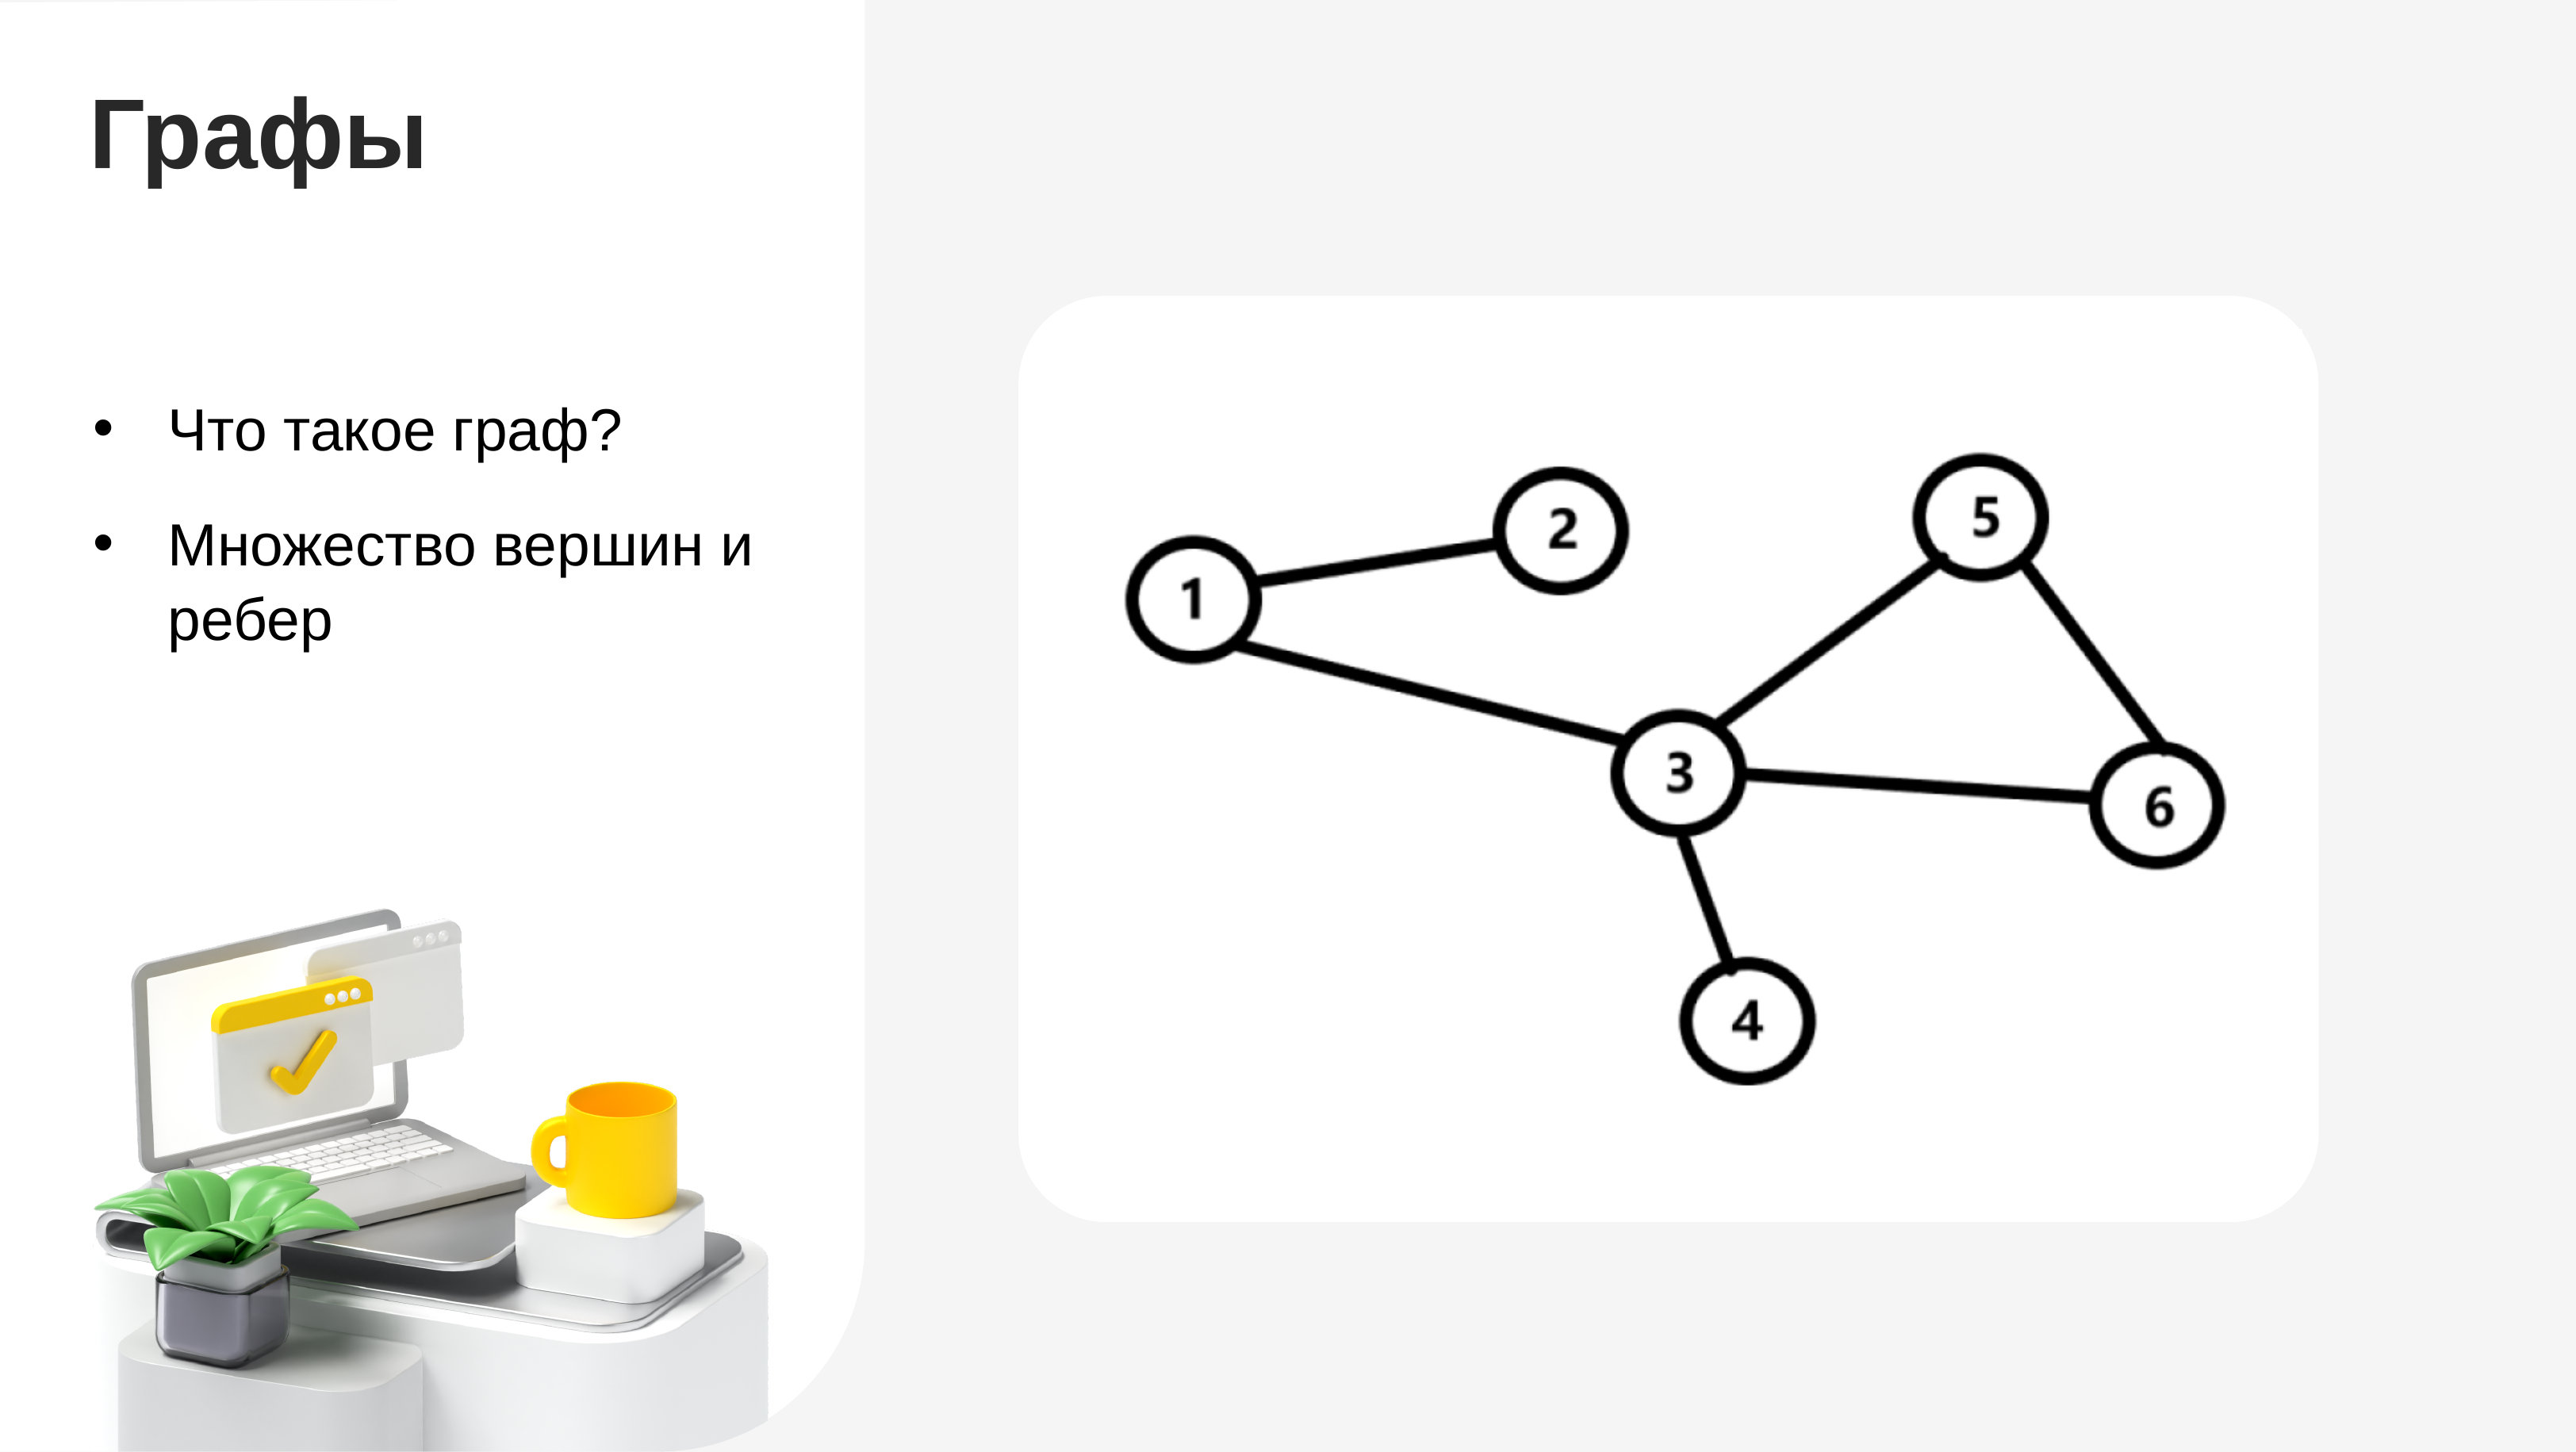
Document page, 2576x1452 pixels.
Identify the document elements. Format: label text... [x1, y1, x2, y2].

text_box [1018, 295, 2319, 1223]
text_box Что такое граф? Множество вершин и ребер [93, 388, 829, 653]
picture [0, 744, 865, 1452]
text_box Графы [89, 69, 799, 189]
picture [1064, 329, 2302, 1163]
